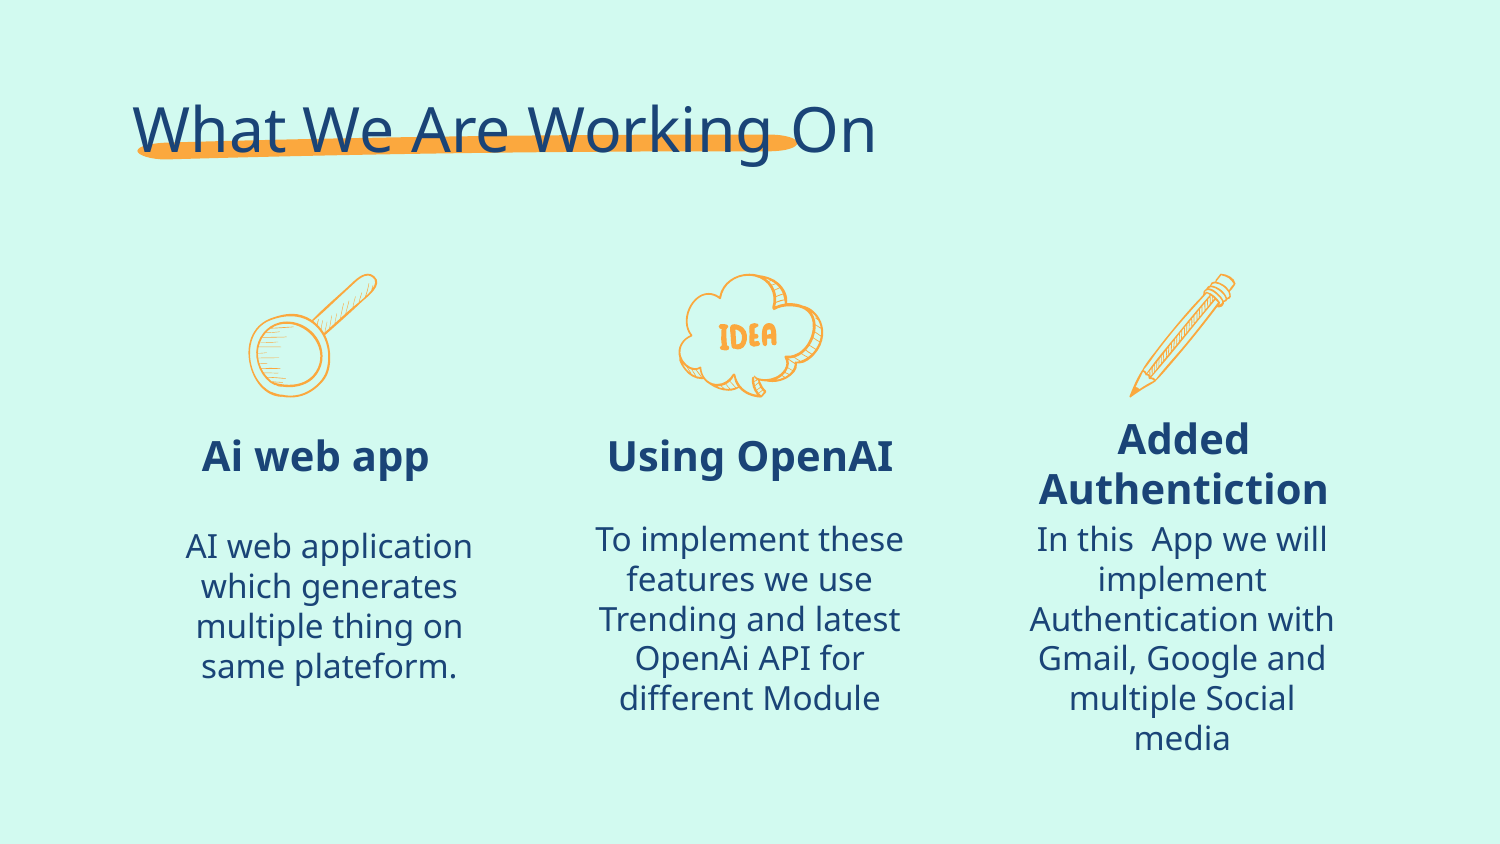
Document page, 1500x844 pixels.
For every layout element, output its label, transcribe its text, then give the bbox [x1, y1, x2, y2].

text_box [1129, 273, 1236, 398]
subtitle Using OpenAI [571, 414, 929, 494]
title What We Are Working On [117, 88, 1383, 167]
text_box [676, 273, 824, 398]
subtitle AI web application which generates multiple thing on same plateform. [151, 510, 509, 715]
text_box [247, 273, 385, 398]
subtitle To implement these features we use Trending and latest OpenAi API for different Module [571, 502, 929, 707]
subtitle In this App we will implement Authentication with Gmail, Google and multiple Social media [1004, 502, 1361, 707]
subtitle Added Authentiction [1005, 397, 1363, 477]
subtitle Ai web app [137, 414, 495, 494]
